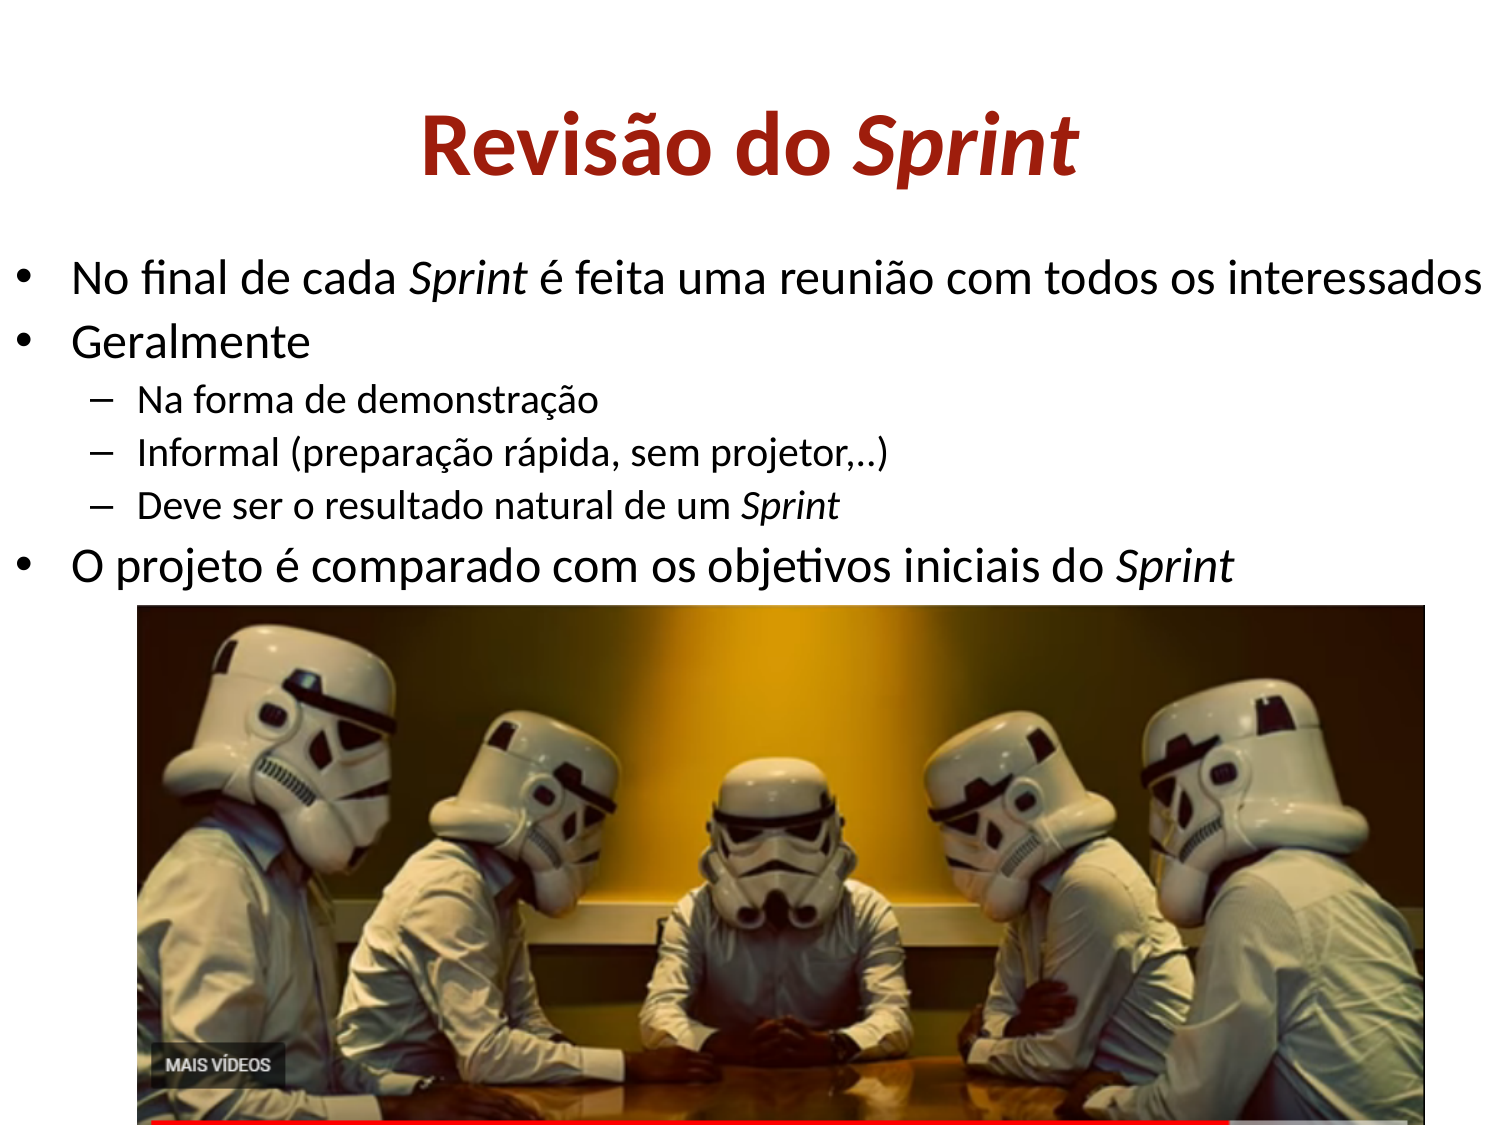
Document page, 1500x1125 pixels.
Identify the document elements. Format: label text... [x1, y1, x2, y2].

list No final de cada Sprint é feita uma reunião com todos os interessados Geralmente Na forma de demonstração Informal (preparação rápida, sem projetor,..) Deve ser o resultado natural de um Sprint O projeto é comparado com os objetivos iniciais do Sprint [0, 243, 1500, 1075]
title Revisão do Sprint [75, 45, 1425, 233]
picture [137, 605, 1426, 1125]
